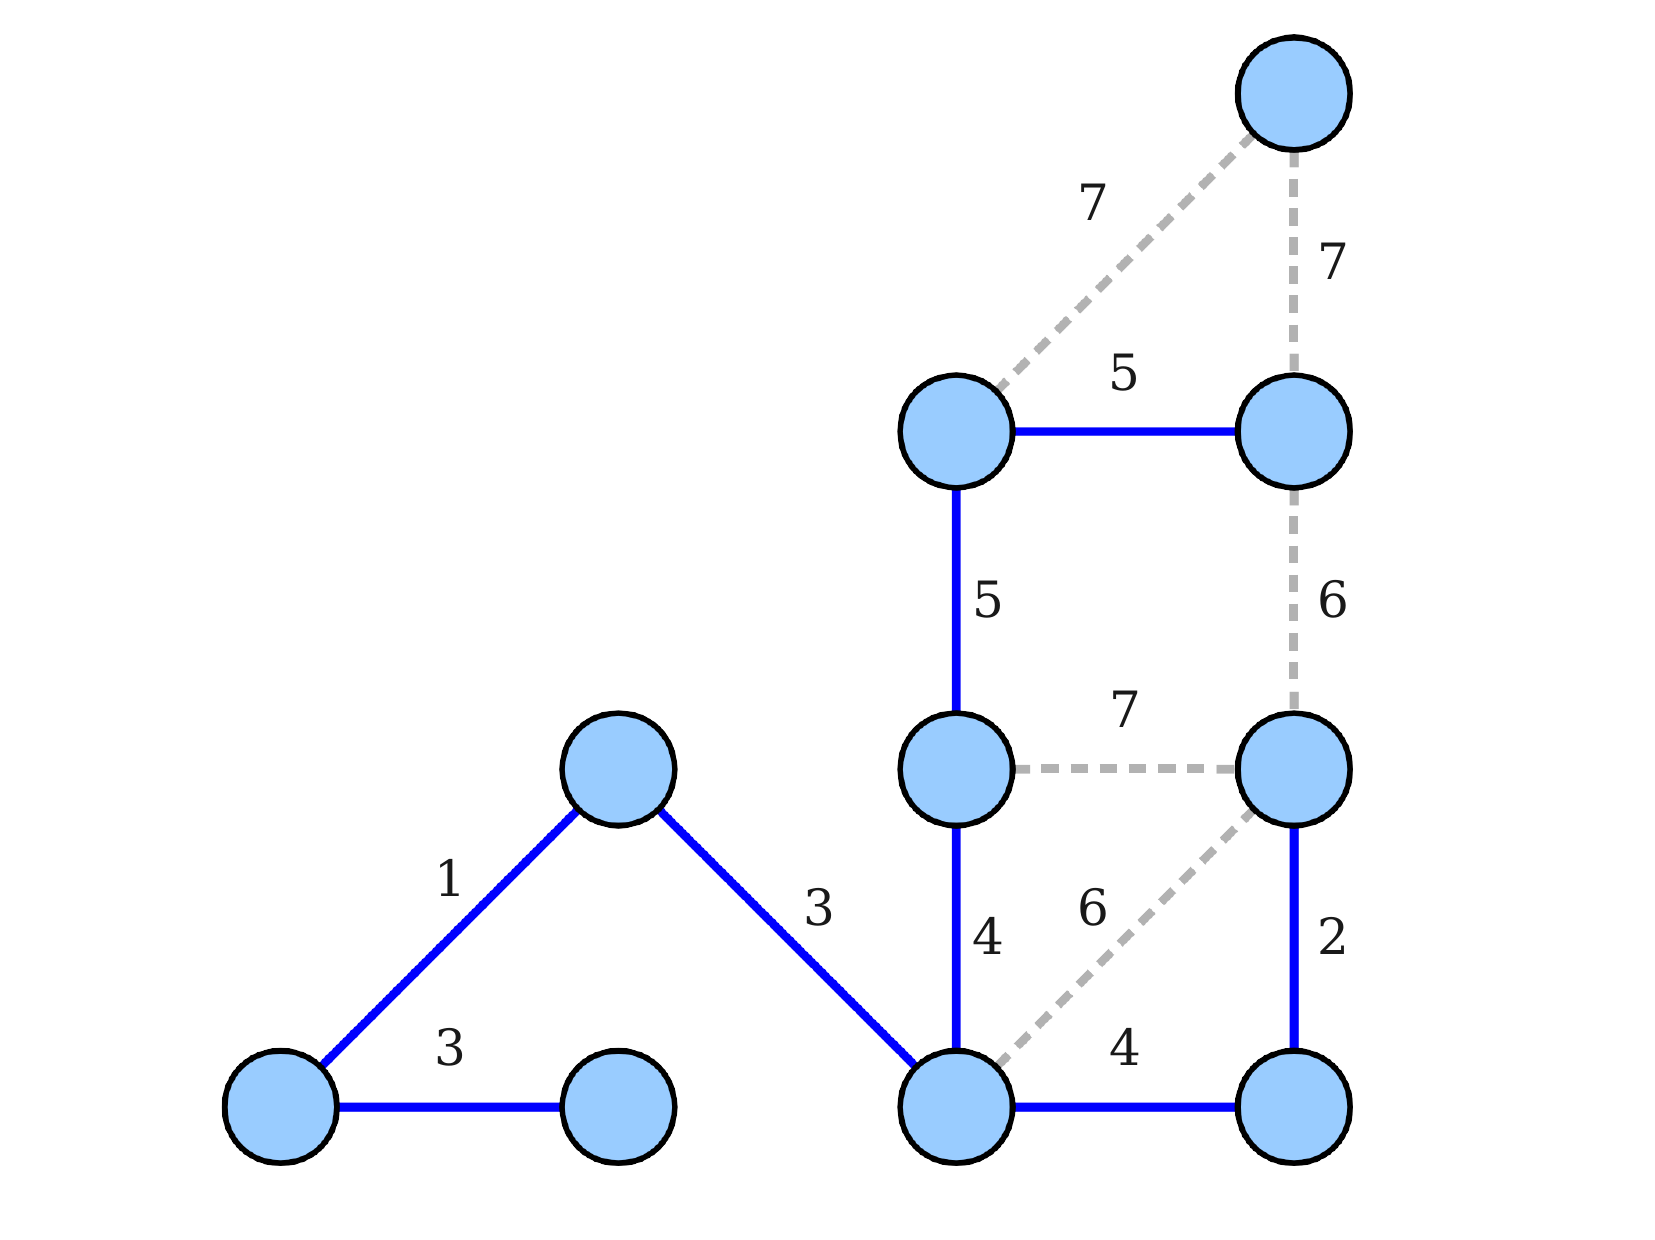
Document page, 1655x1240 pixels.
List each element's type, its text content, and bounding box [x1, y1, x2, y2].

text_box 7 7 5 [1074, 169, 1352, 401]
text_box 3 [432, 1016, 469, 1076]
text_box 4 [1107, 1016, 1144, 1076]
text_box [221, 34, 1353, 1166]
